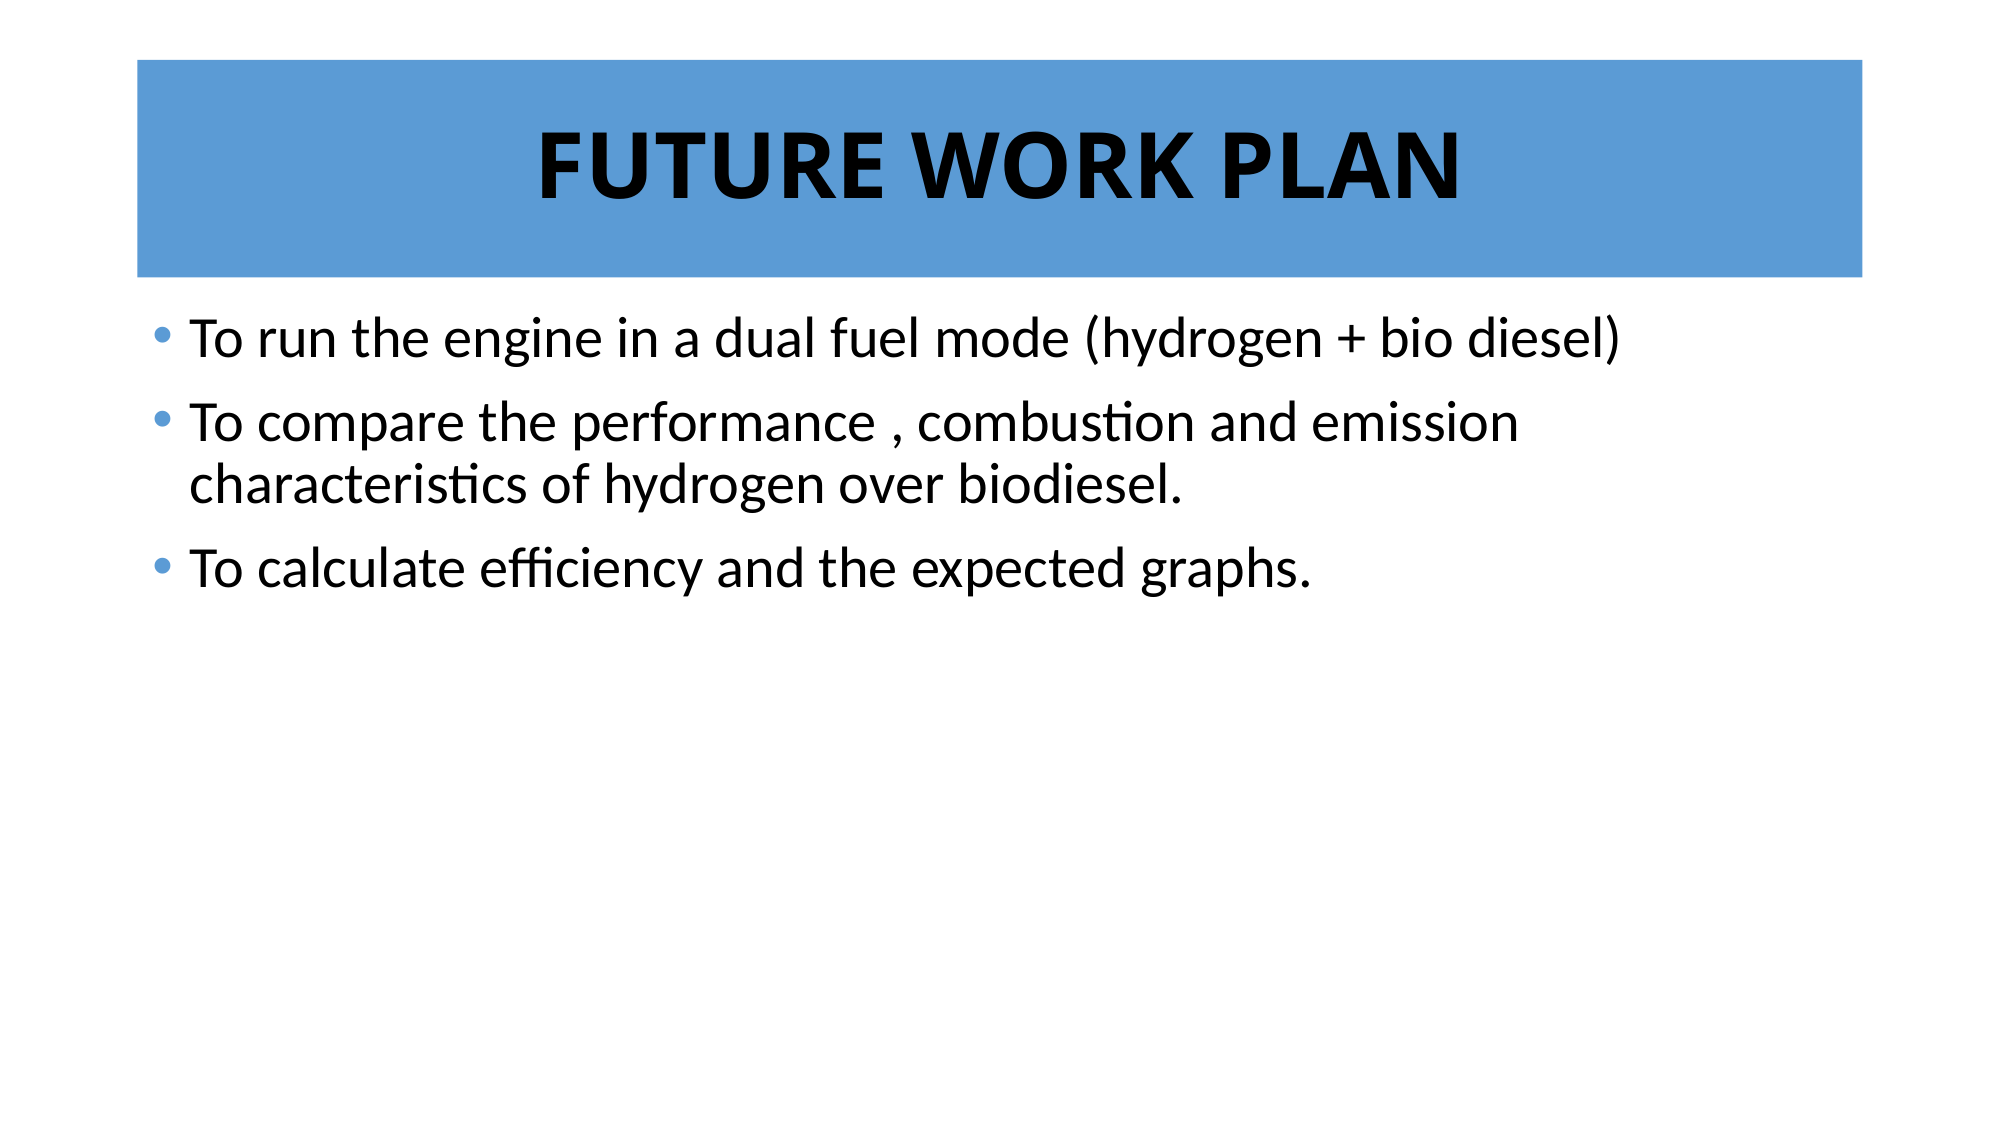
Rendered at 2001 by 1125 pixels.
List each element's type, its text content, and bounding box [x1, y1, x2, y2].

title FUTURE WORK PLAN [137, 59, 1863, 278]
list To run the engine in a dual fuel mode (hydrogen + bio diesel) To compare the performance , combustion and emission characteristics of hydrogen over biodiesel. To calculate efficiency and the expected graphs. [137, 299, 1863, 1014]
